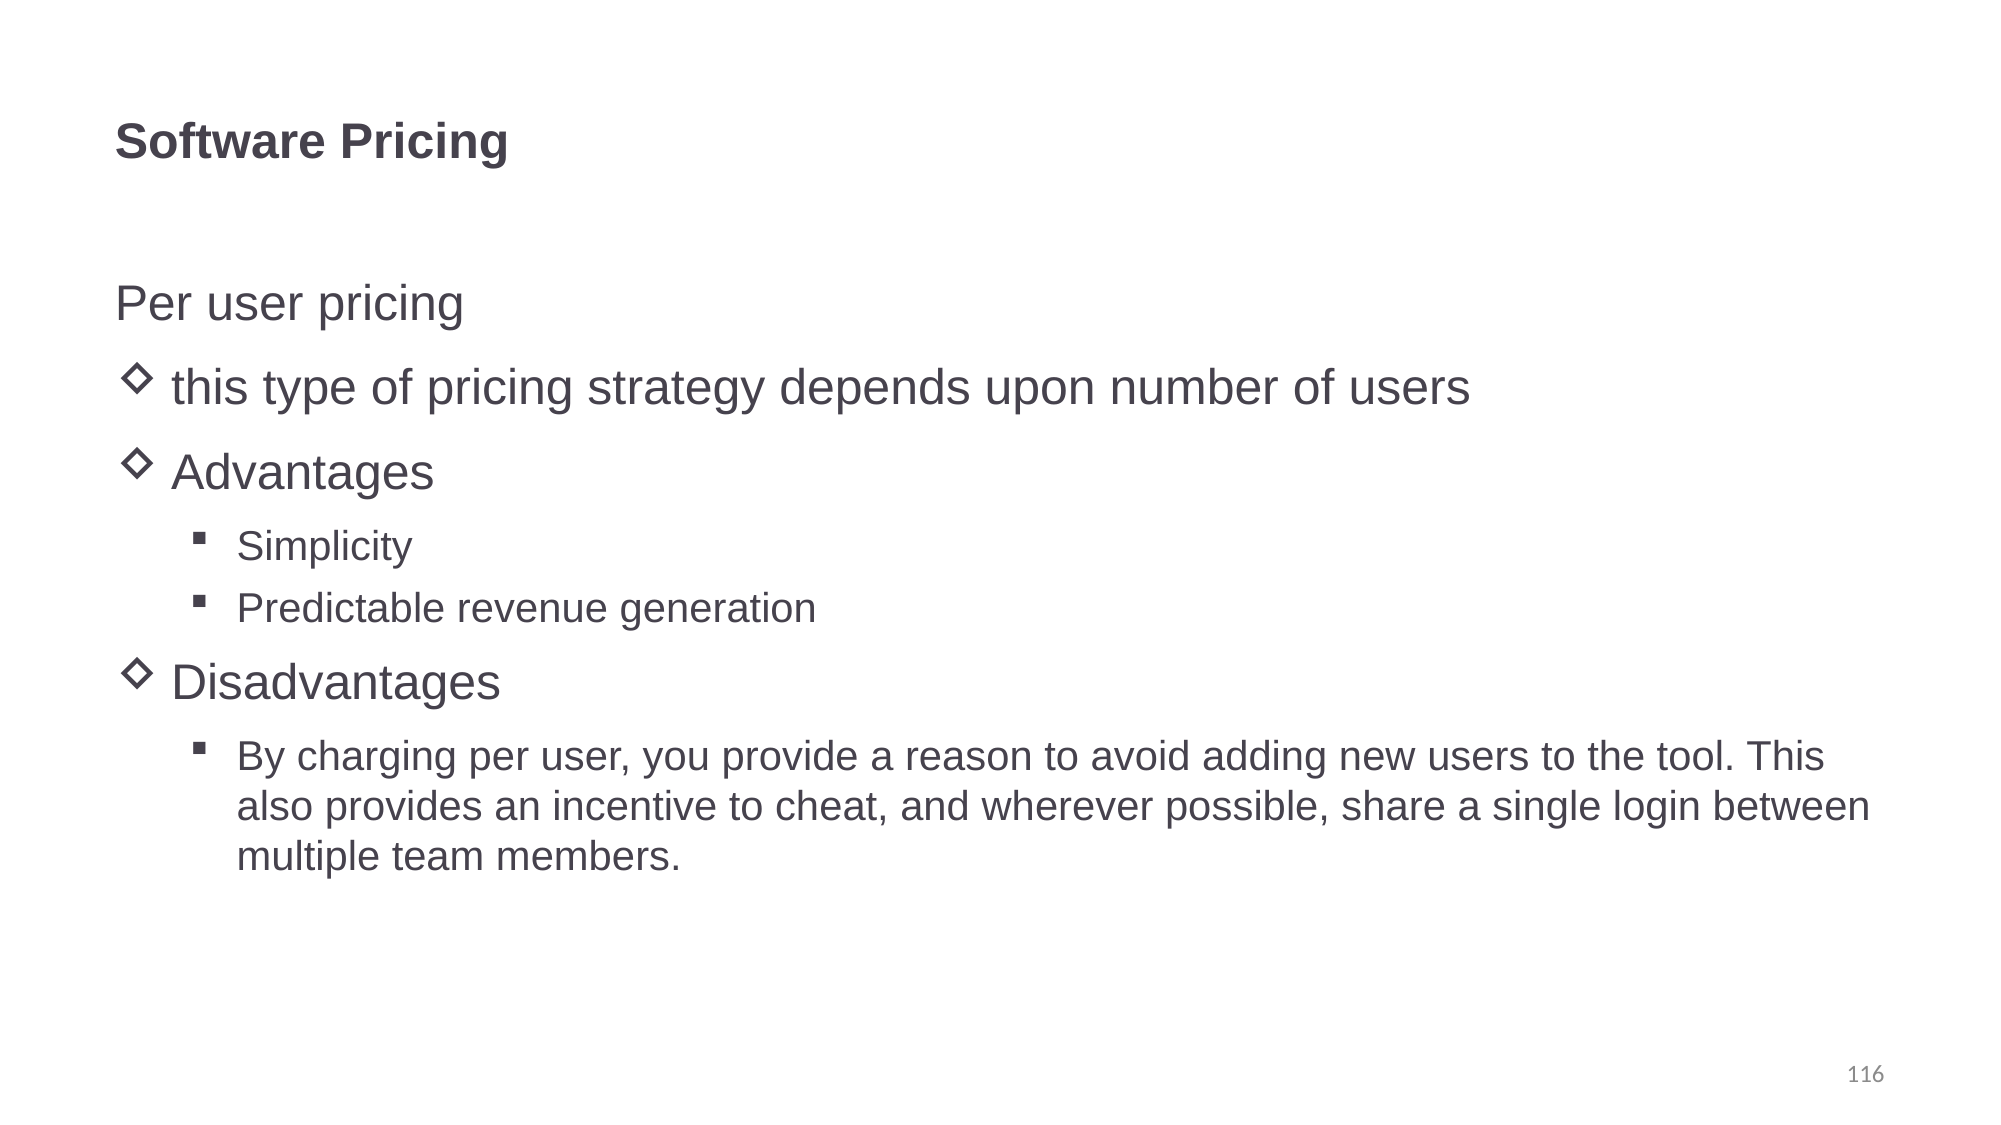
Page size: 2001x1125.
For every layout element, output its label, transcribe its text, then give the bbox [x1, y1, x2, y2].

title Software Pricing [99, 44, 1696, 233]
list Per user pricing this type of pricing strategy depends upon number of users Advantages Simplicity Predictable revenue generation Disadvantages By charging per user, you provide a reason to avoid adding new users to the tool. This also provides an incentive to cheat, and wherever possible, share a single login between multiple team members. [99, 262, 1900, 1005]
slide_number 116 [1433, 1042, 1900, 1103]
